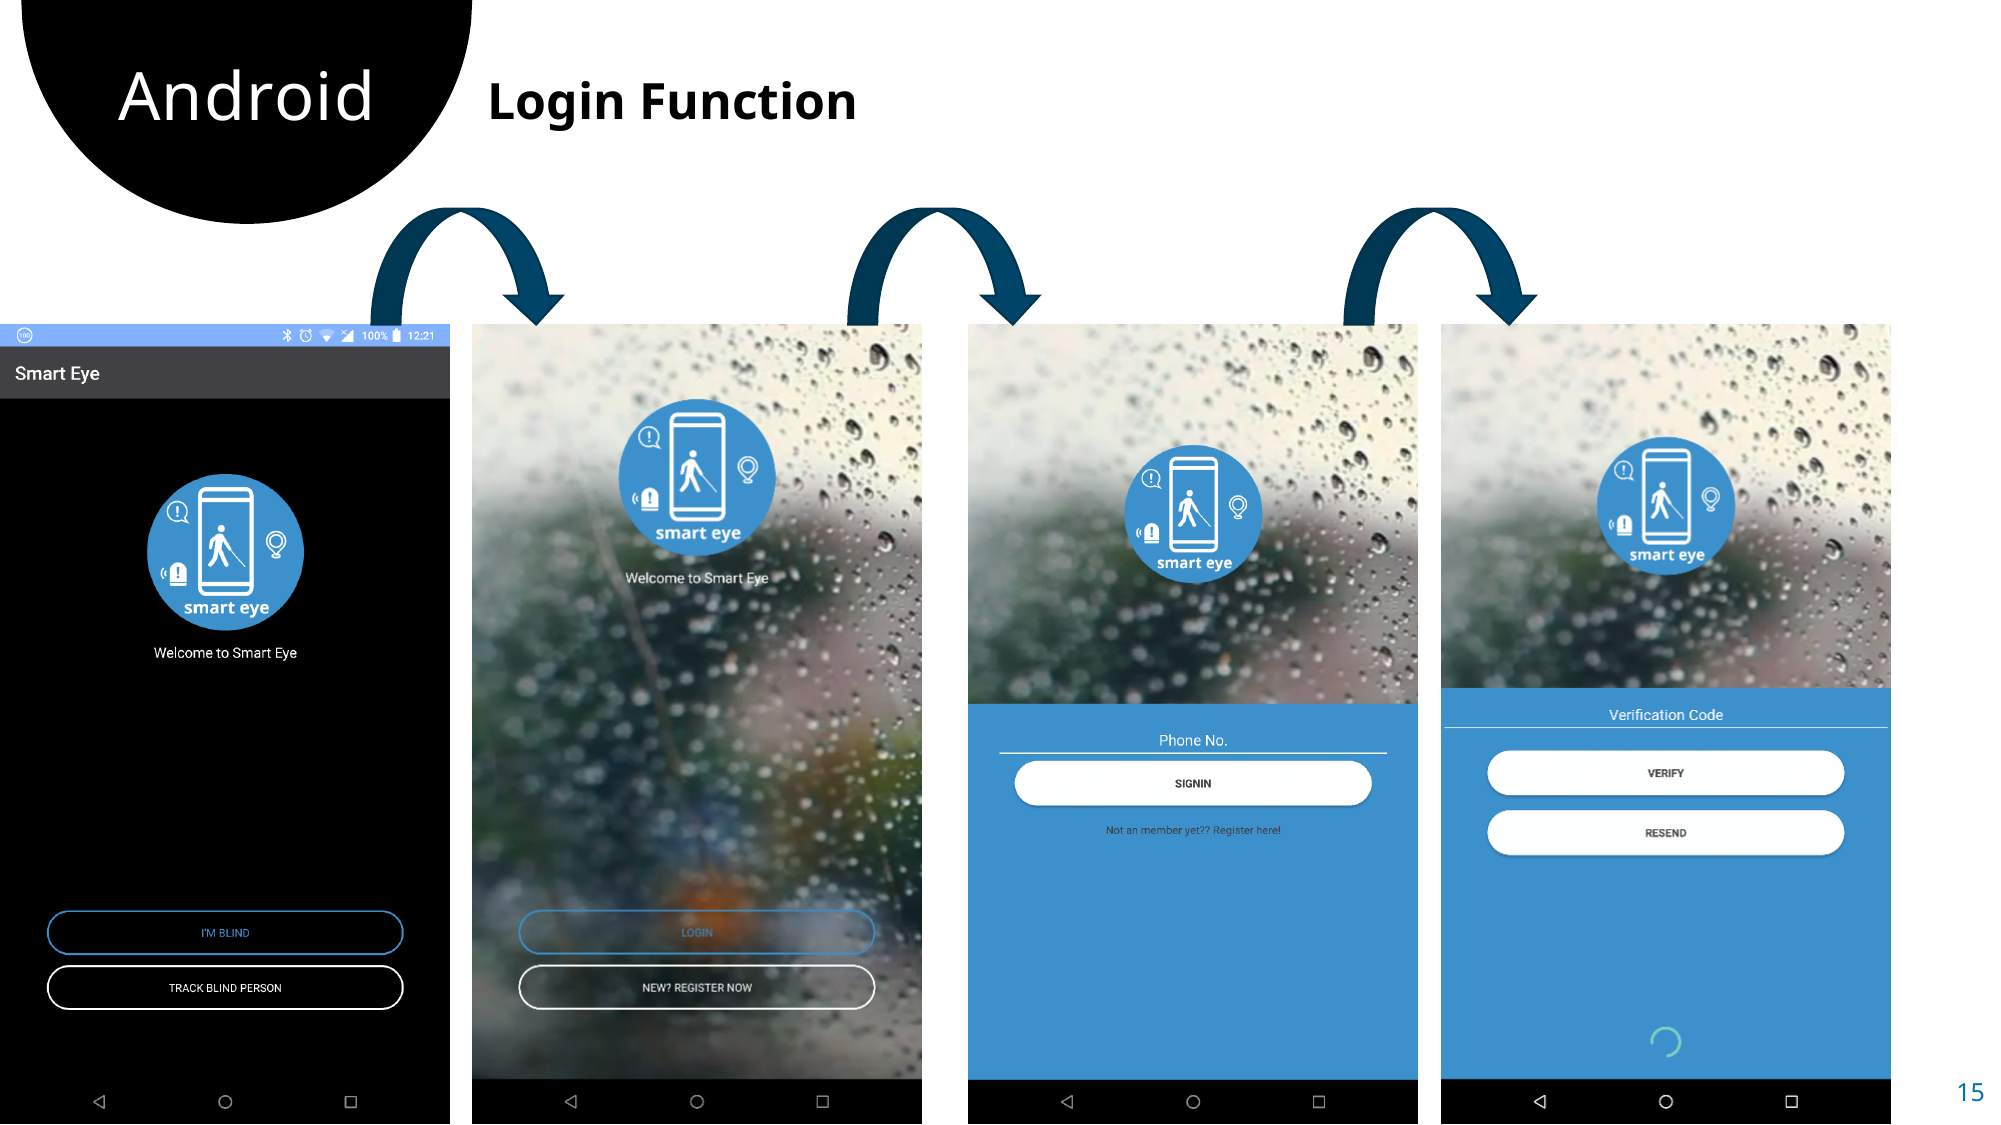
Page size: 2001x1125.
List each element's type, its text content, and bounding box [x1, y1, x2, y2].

list Login Function [472, 68, 1963, 139]
slide_number 15 [1914, 1063, 2000, 1124]
title Android [51, 55, 442, 144]
picture [968, 324, 1418, 1124]
text_box [1343, 207, 1539, 324]
picture [472, 324, 922, 1124]
text_box [370, 207, 566, 324]
text_box [847, 207, 1042, 324]
picture [1441, 324, 1891, 1124]
picture [0, 324, 450, 1124]
